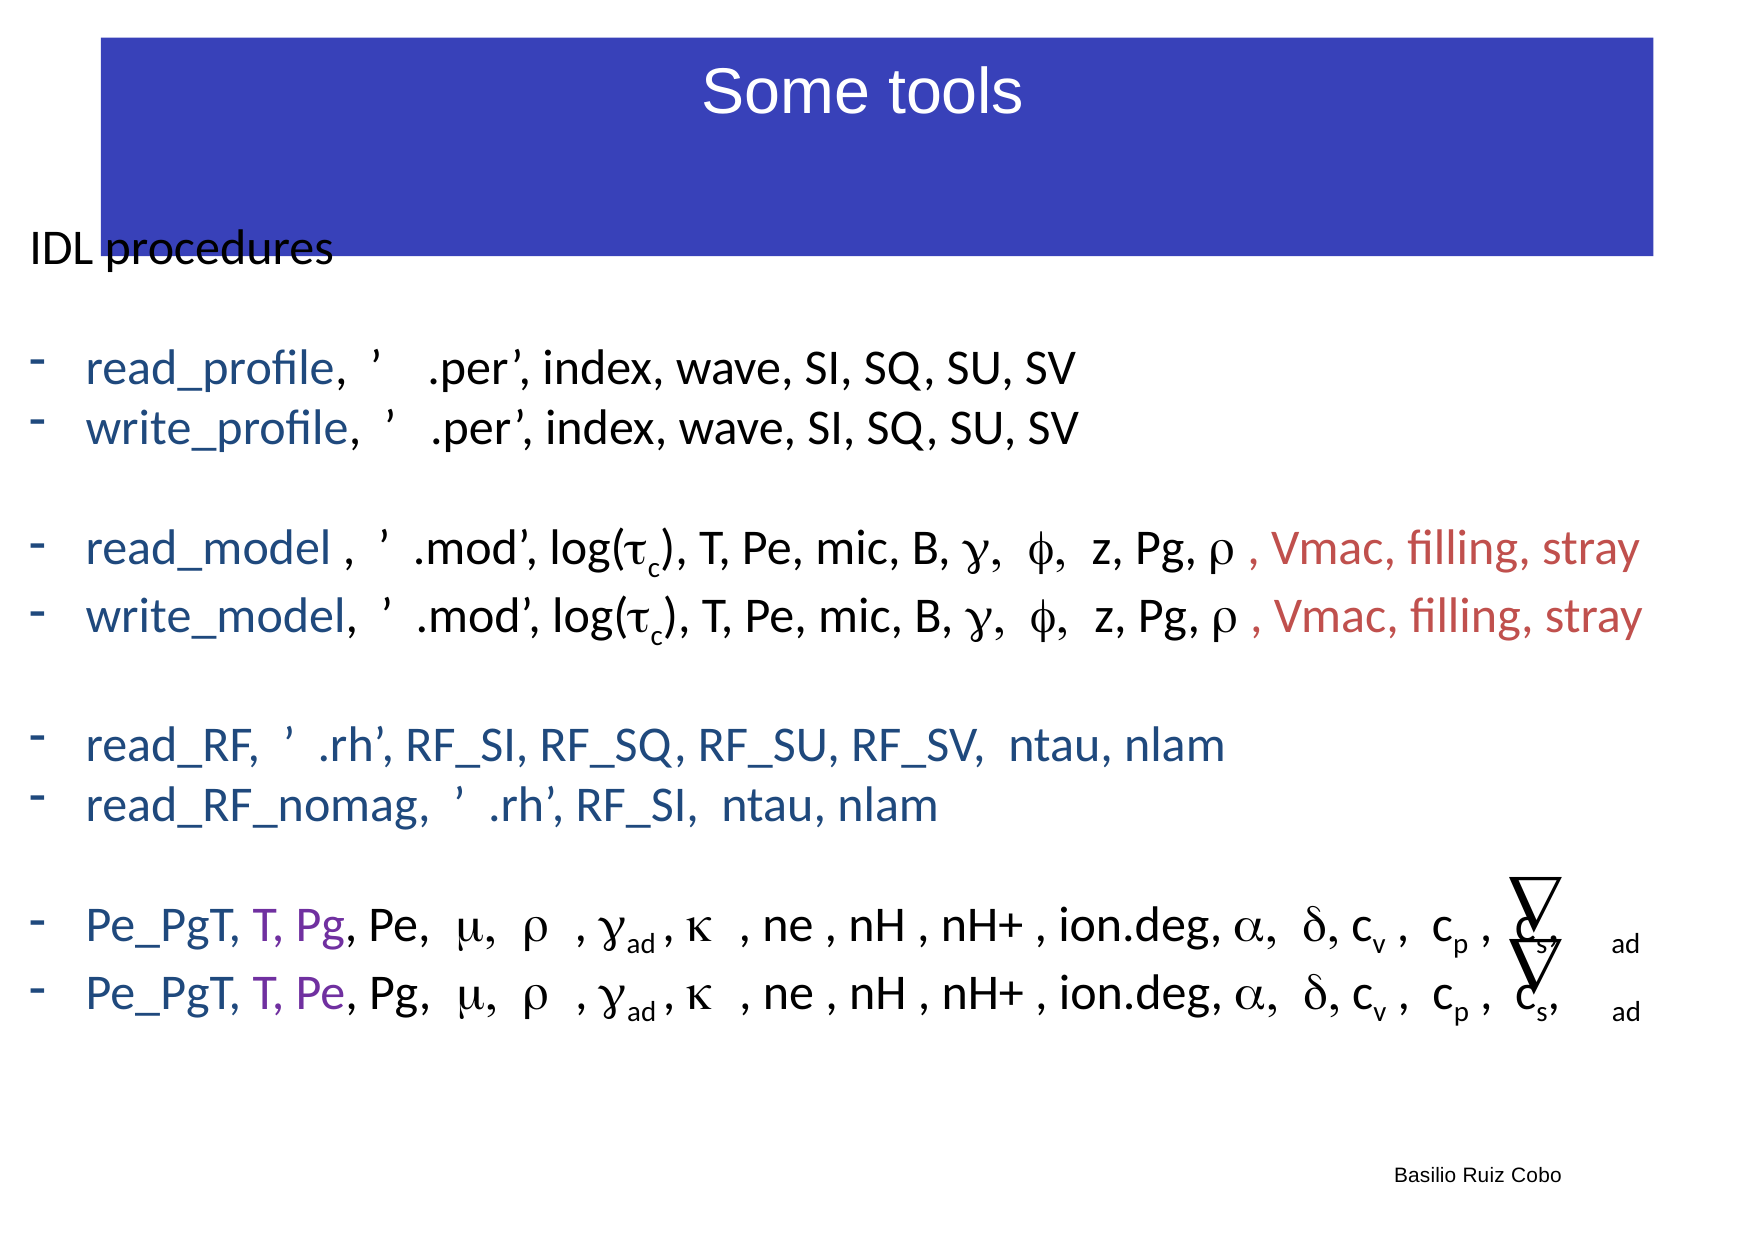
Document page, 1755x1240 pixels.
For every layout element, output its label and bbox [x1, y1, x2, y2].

text_box [14, 207, 1755, 1036]
title [100, 37, 1654, 207]
text_box [1392, 1161, 1567, 1187]
